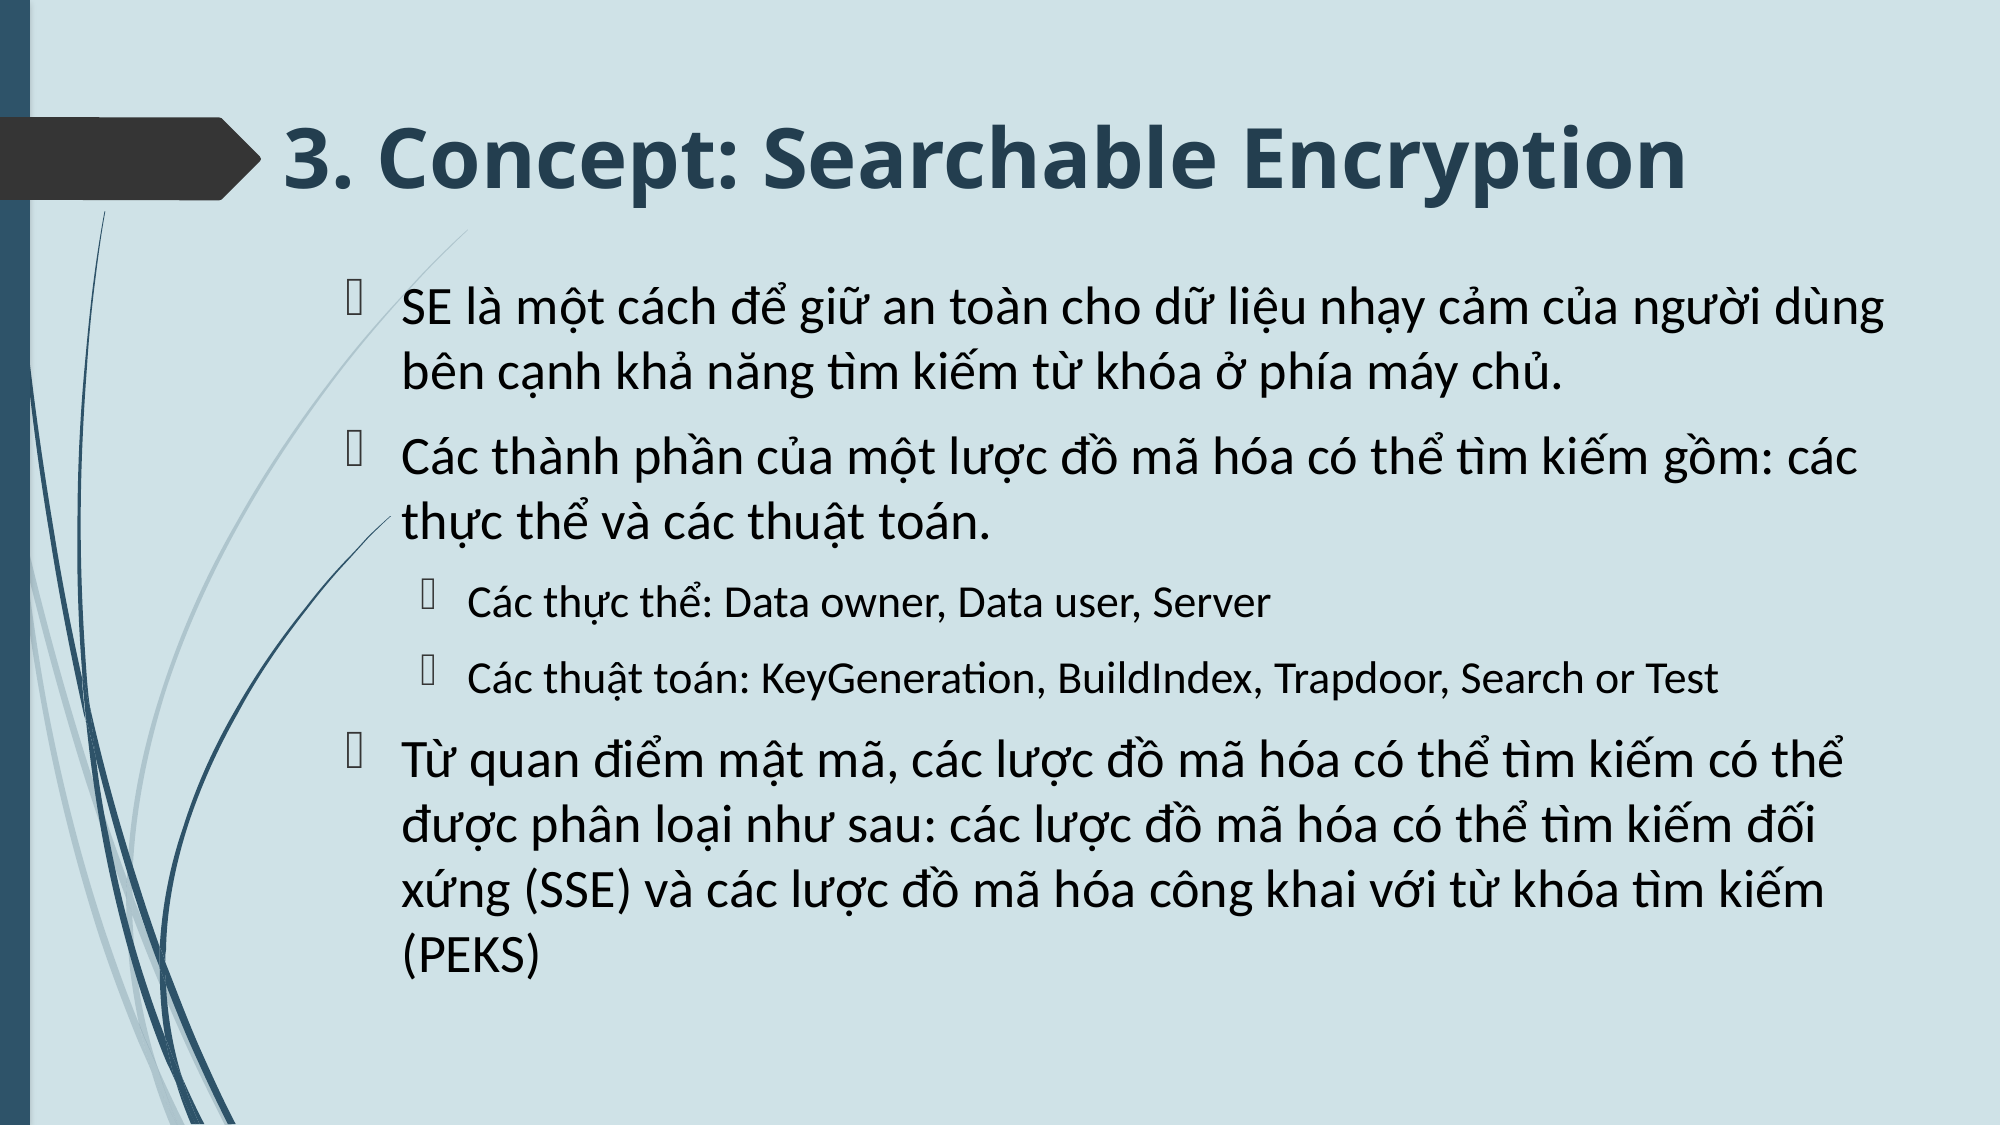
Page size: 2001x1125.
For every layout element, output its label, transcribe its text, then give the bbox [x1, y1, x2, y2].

text_box 3. Concept: Searchable Encryption [269, 49, 1731, 260]
list SE là một cách để giữ an toàn cho dữ liệu nhạy cảm của người dùng bên cạnh khả năng tìm kiếm từ khóa ở phía máy chủ. Các thành phần của một lược đồ mã hóa có thể tìm kiếm gồm: các thực thể và các thuật toán. Các thực thể: Data owner, Data user, Server Các thuật toán: KeyGeneration, BuildIndex, Trapdoor, Search or Test Từ quan điểm mật mã, các lược đồ mã hóa có thể tìm kiếm có thể được phân loại như sau: các lược đồ mã hóa có thể tìm kiếm đối xứng (SSE) và các lược đồ mã hóa công khai với từ khóa tìm kiếm (PEKS) [330, 262, 1923, 1086]
